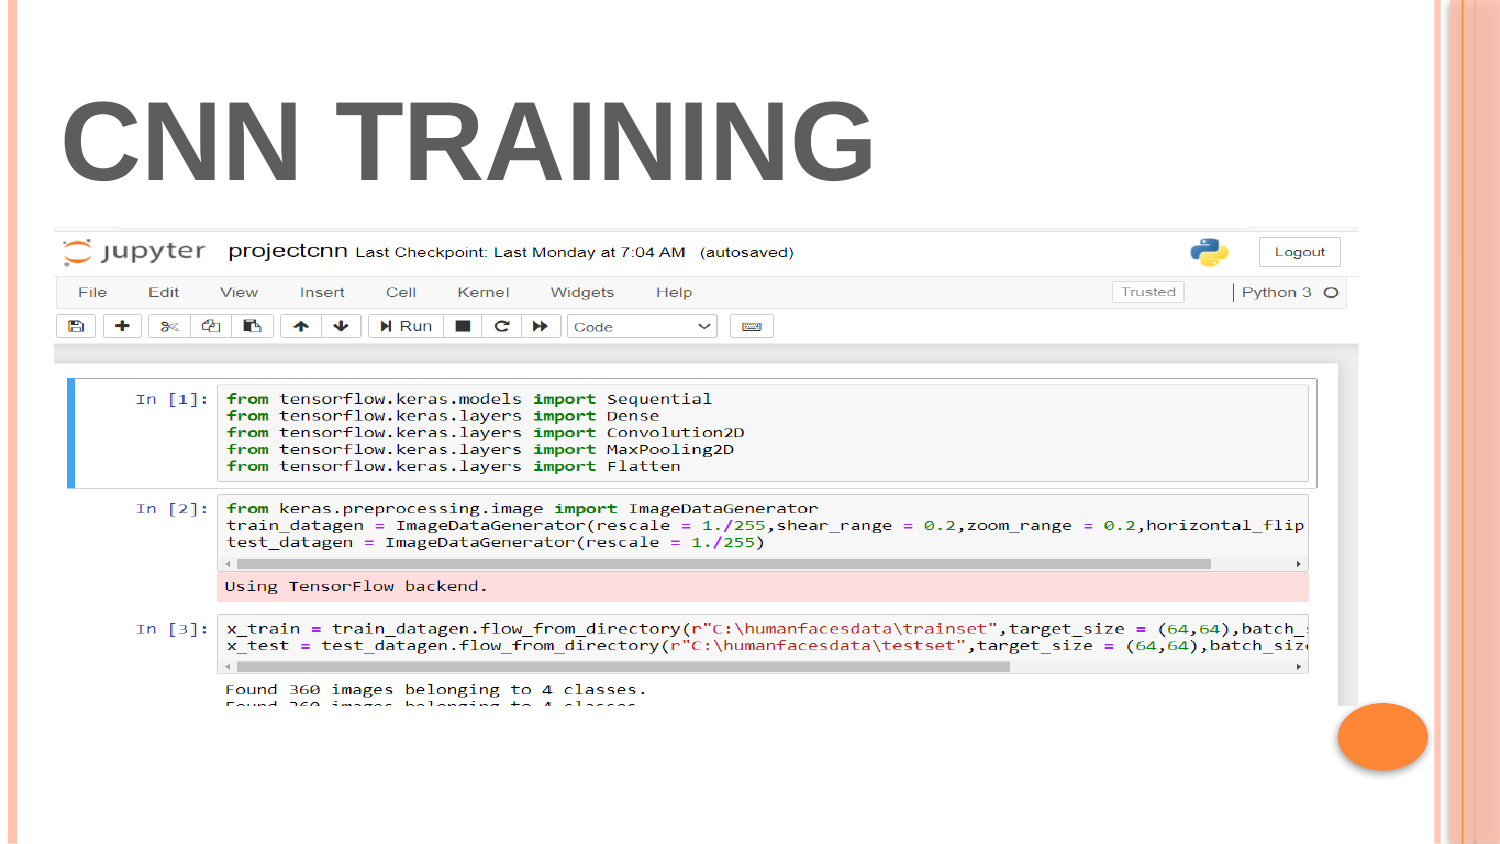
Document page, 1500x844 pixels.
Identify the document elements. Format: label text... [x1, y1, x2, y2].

text_box CNN TRAINING [45, 60, 894, 211]
picture [53, 225, 1360, 707]
